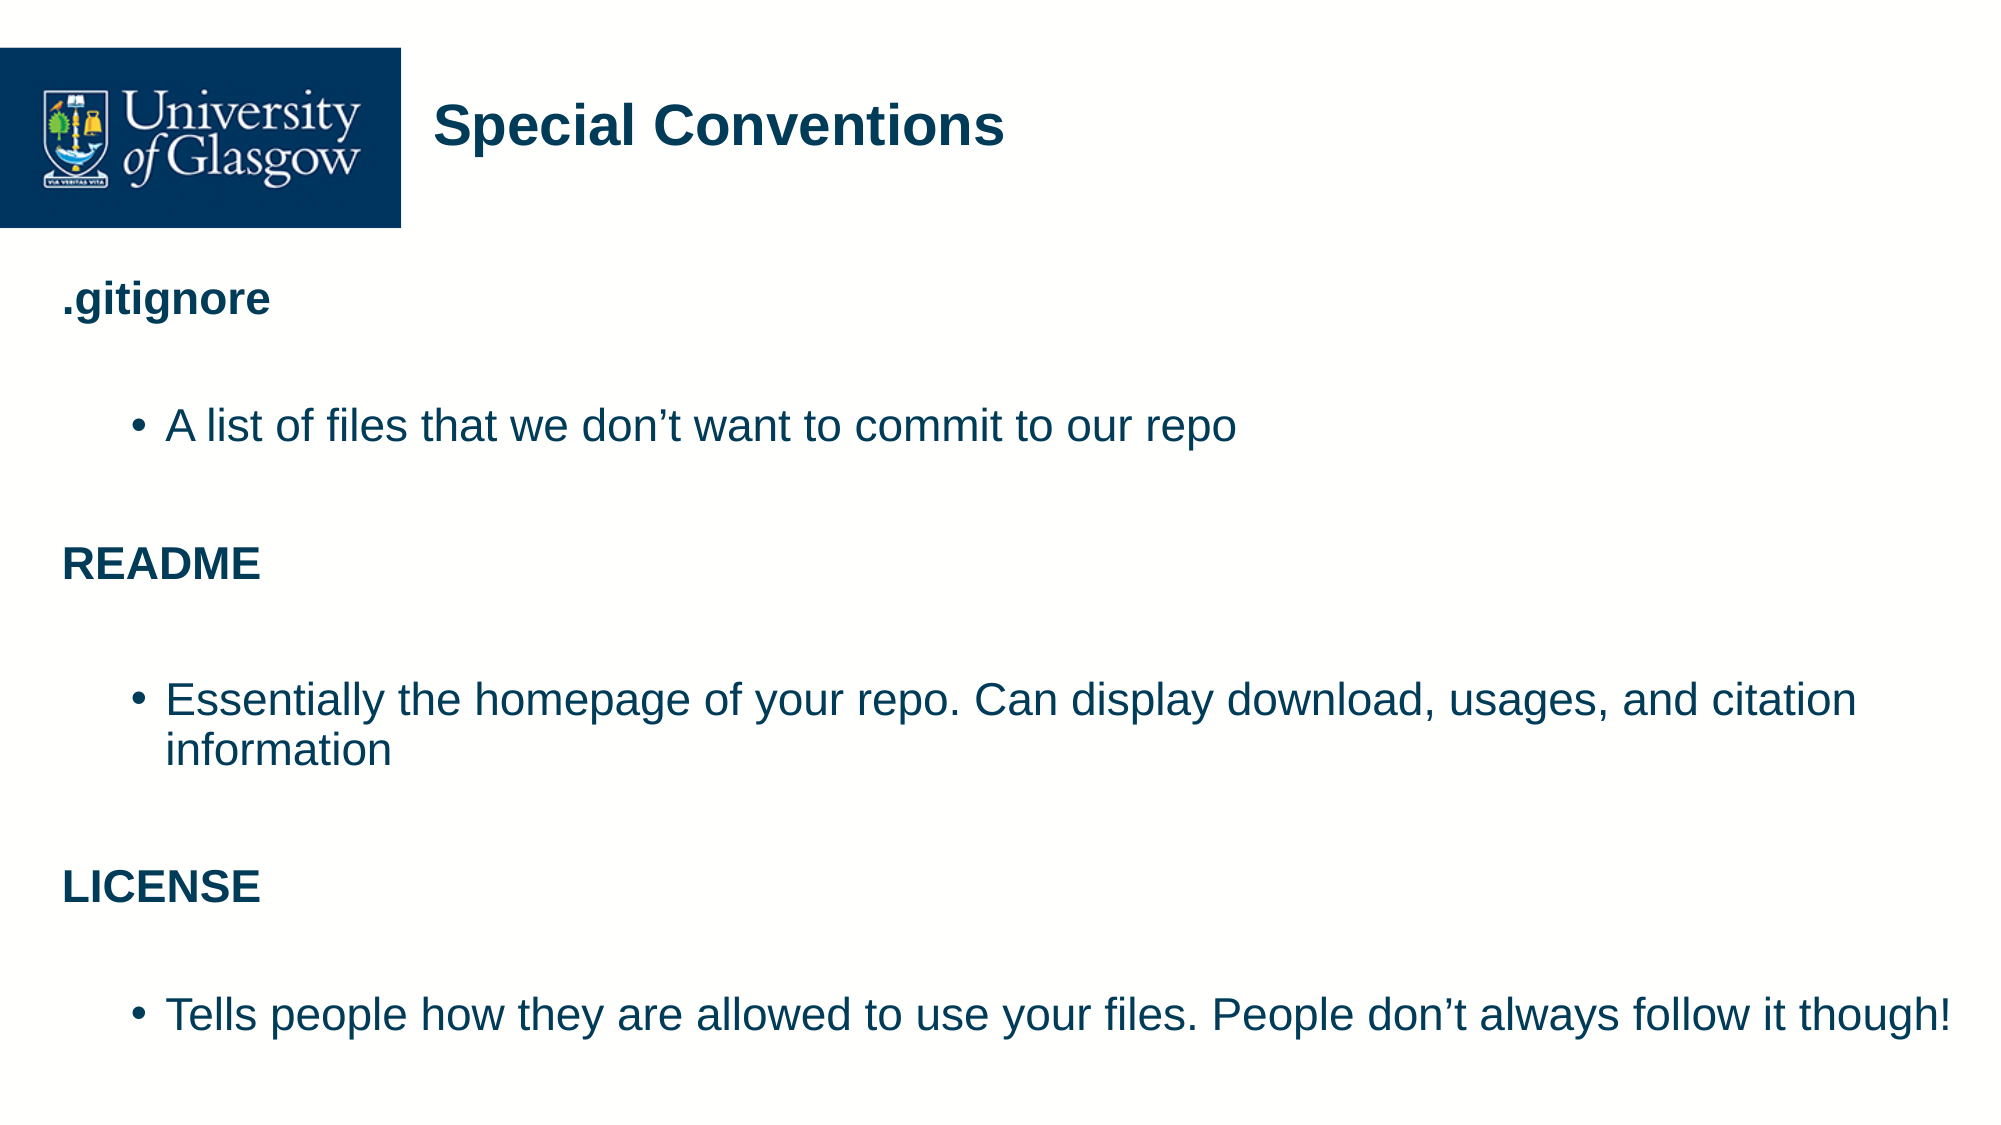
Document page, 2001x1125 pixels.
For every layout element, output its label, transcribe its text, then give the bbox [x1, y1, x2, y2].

list .gitignore A list of files that we don’t want to commit to our repo README Essentially the homepage of your repo. Can display download, usages, and citation information LICENSE Tells people how they are allowed to use your files. People don’t always follow it though! [46, 266, 1968, 1096]
picture [0, 0, 2000, 1125]
title Special Conventions [418, 87, 1930, 234]
